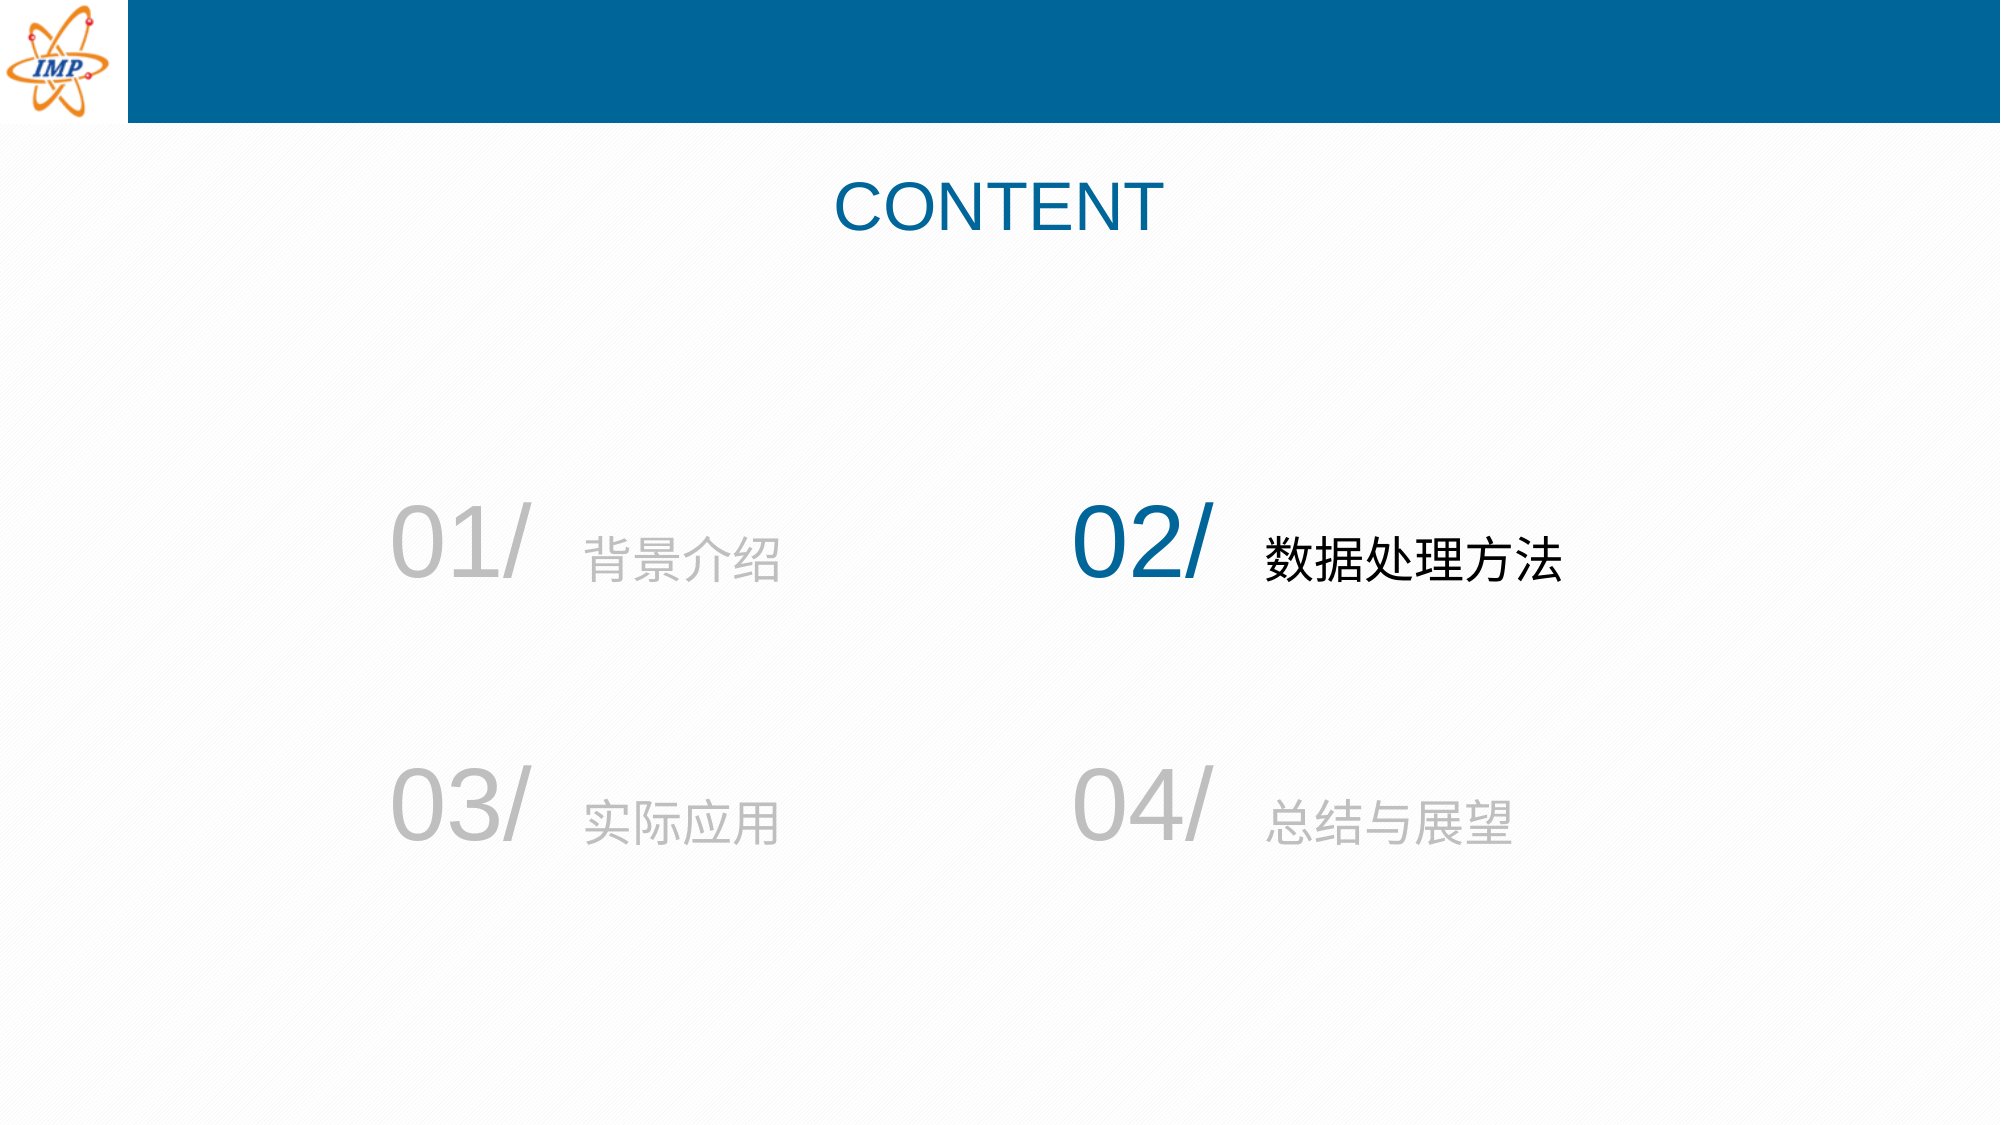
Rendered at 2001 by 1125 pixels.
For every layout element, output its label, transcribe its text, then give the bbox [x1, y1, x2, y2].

text_box 02/ [1048, 465, 1237, 608]
text_box 总结与展望 [1249, 773, 1634, 871]
text_box 01/ [366, 465, 555, 608]
text_box 数据处理方法 [1249, 510, 1634, 608]
text_box 背景介绍 [567, 510, 952, 608]
text_box 实际应用 [567, 773, 952, 871]
text_box CONTENT [578, 150, 1422, 266]
text_box 04/ [1048, 728, 1237, 871]
text_box 03/ [366, 728, 555, 871]
picture [0, 0, 127, 124]
